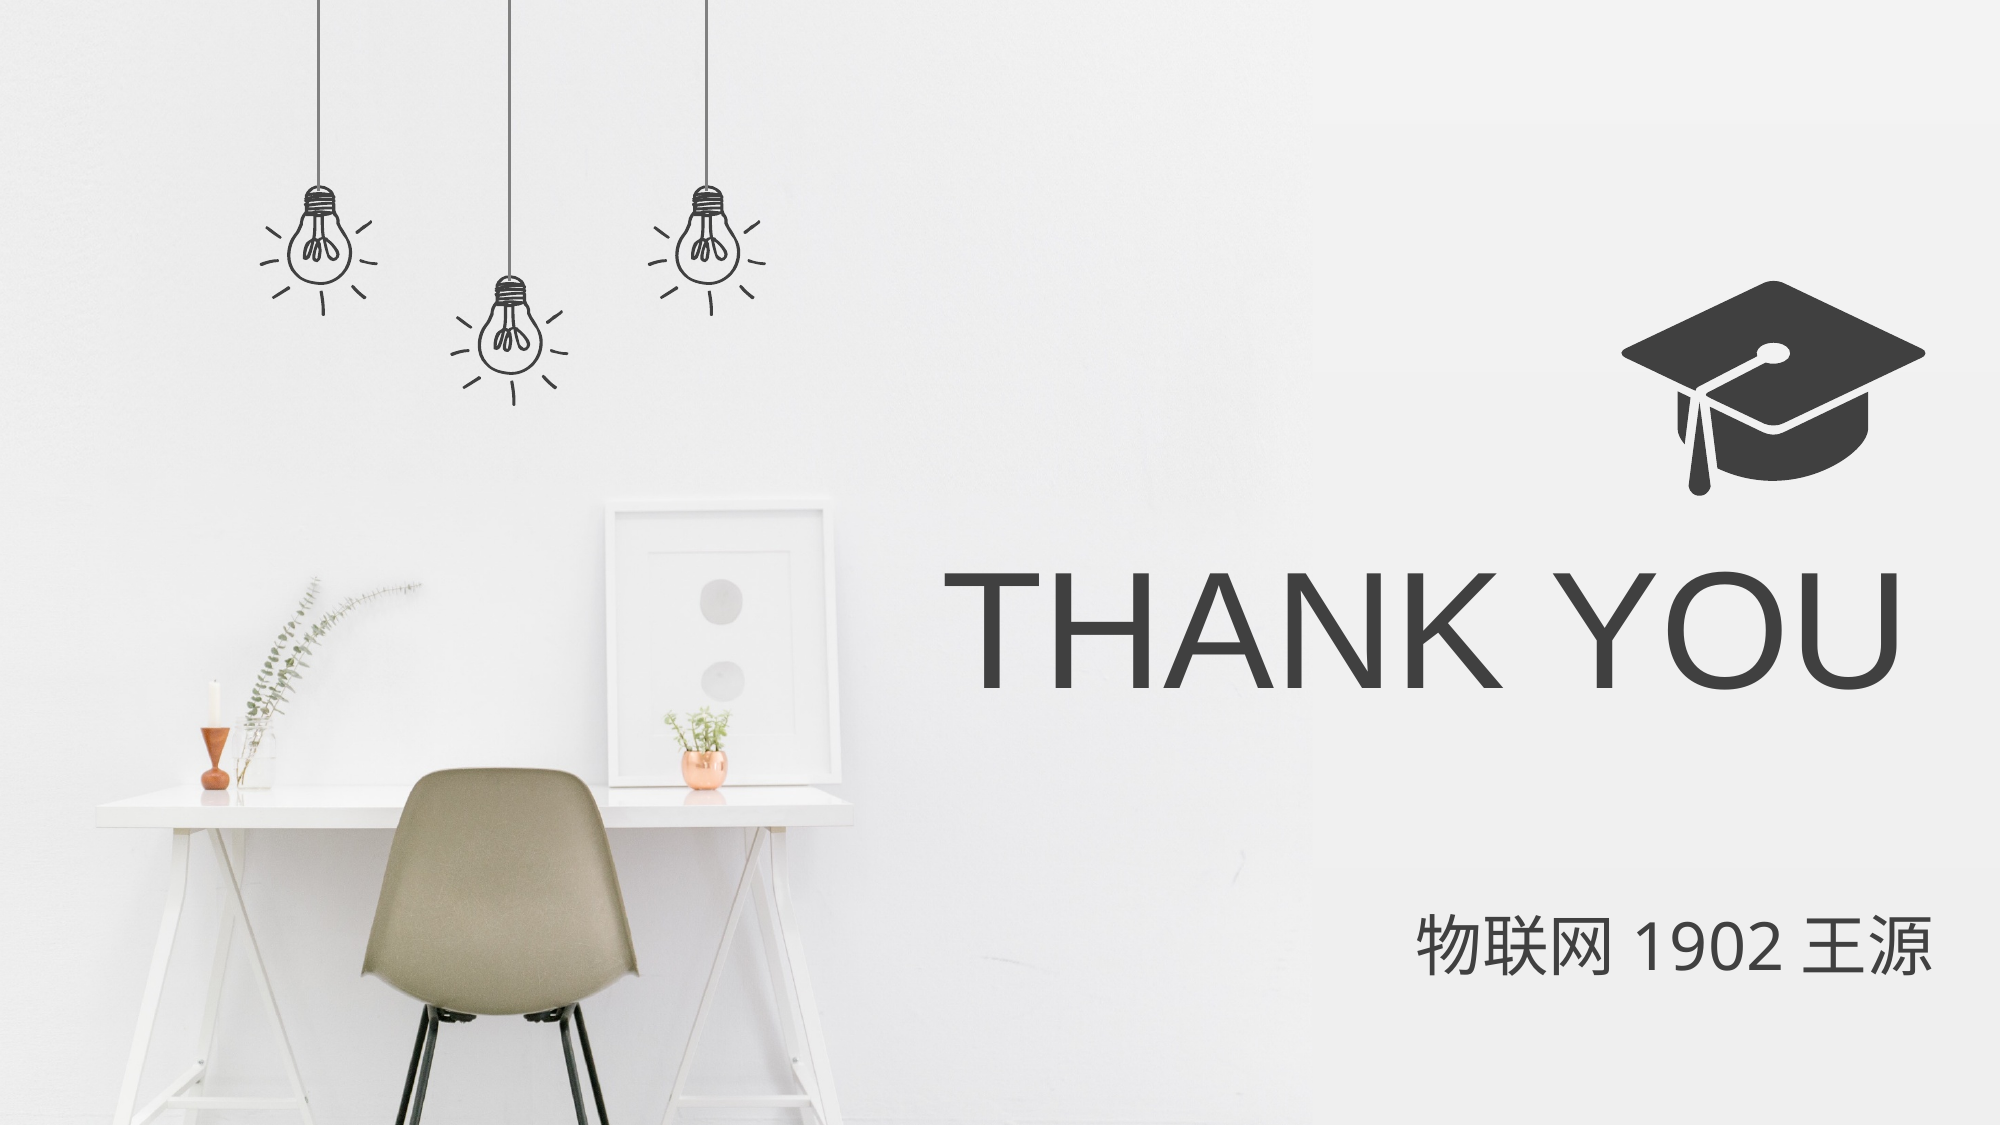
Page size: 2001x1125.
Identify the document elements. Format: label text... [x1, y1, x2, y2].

text_box 物联网1902王源 [1313, 896, 1949, 991]
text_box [1621, 279, 1926, 497]
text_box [0, 0, 1313, 1125]
text_box THANK YOU [1313, 514, 1926, 730]
